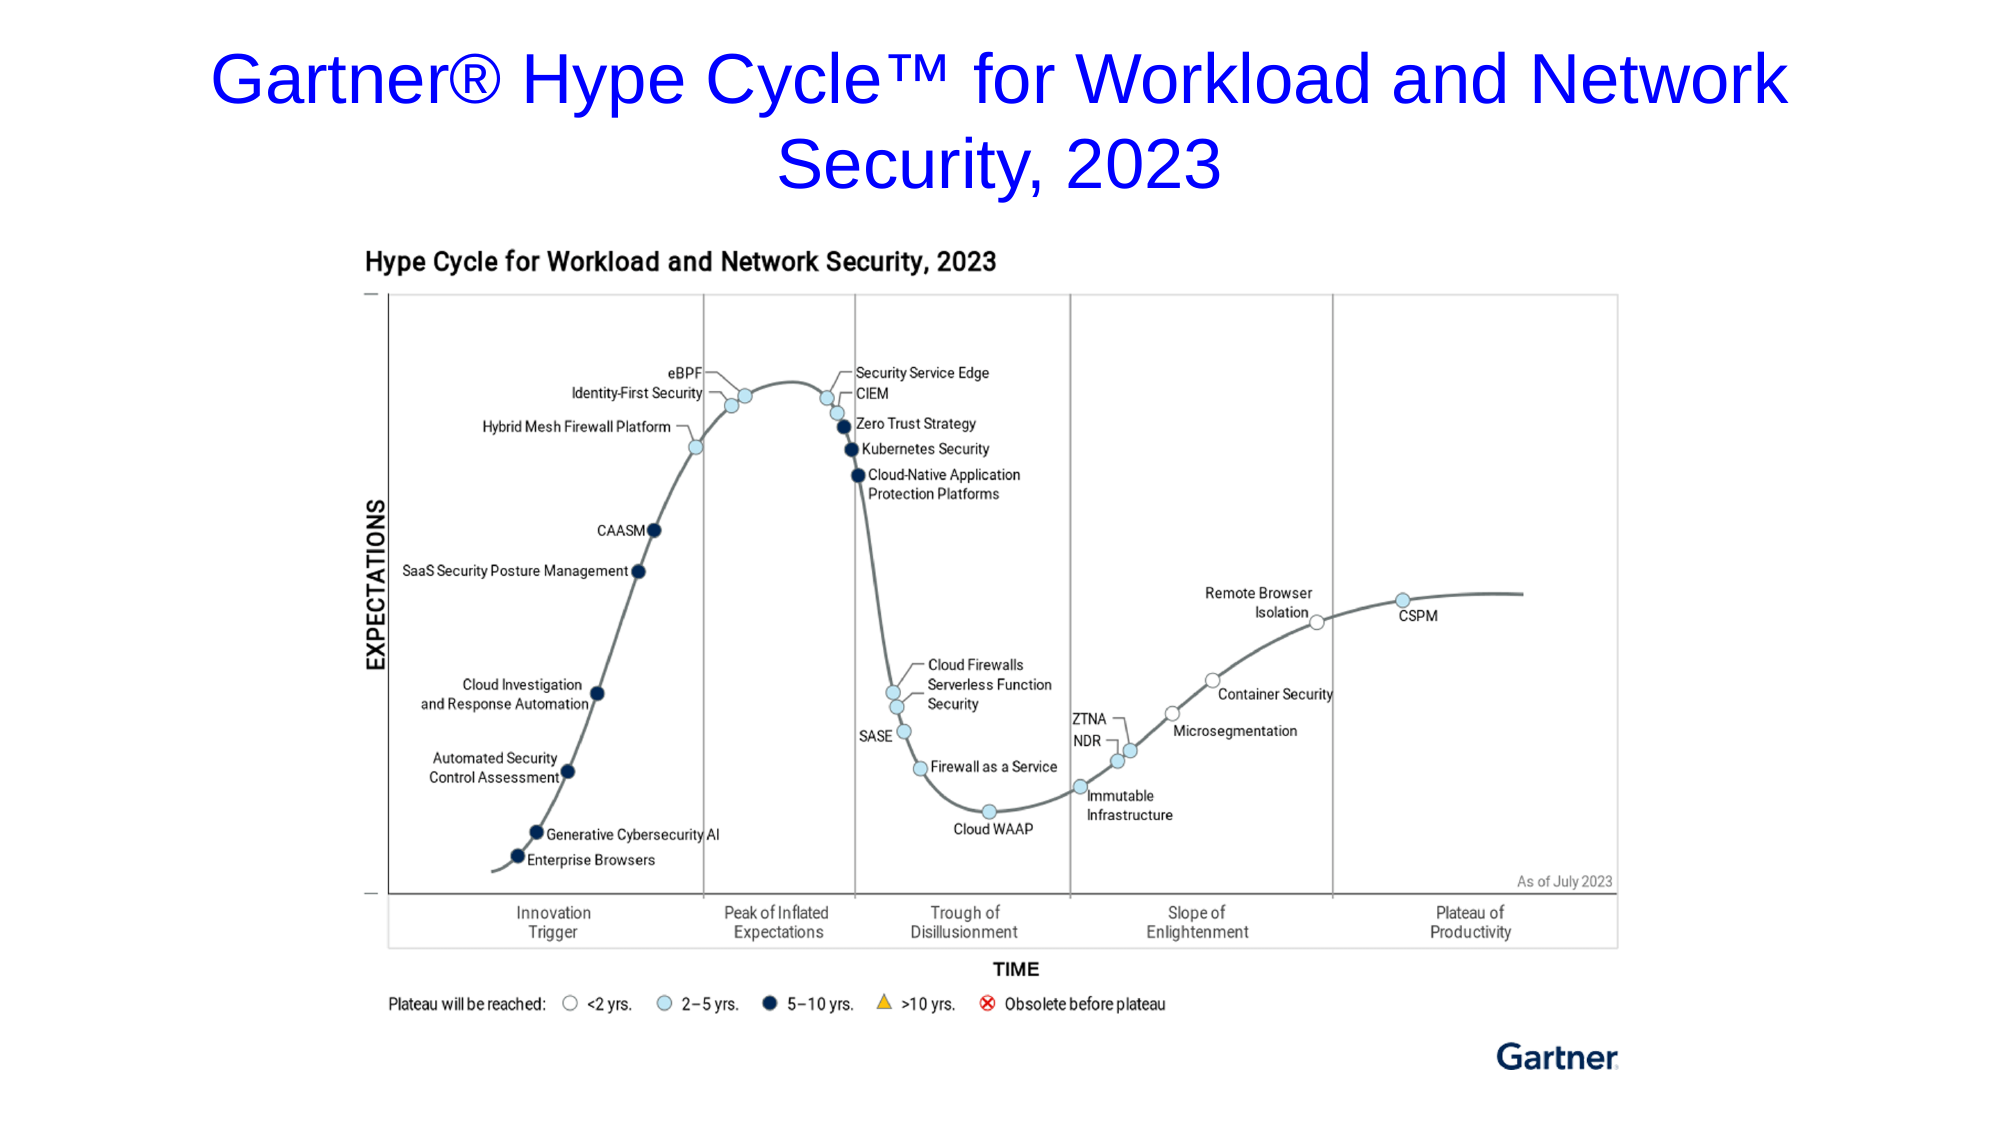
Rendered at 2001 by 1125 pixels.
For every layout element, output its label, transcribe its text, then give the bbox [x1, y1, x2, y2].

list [317, 210, 1683, 1125]
title Gartner® Hype Cycle™ for Workload and Network Security, 2023 [99, 23, 1900, 211]
